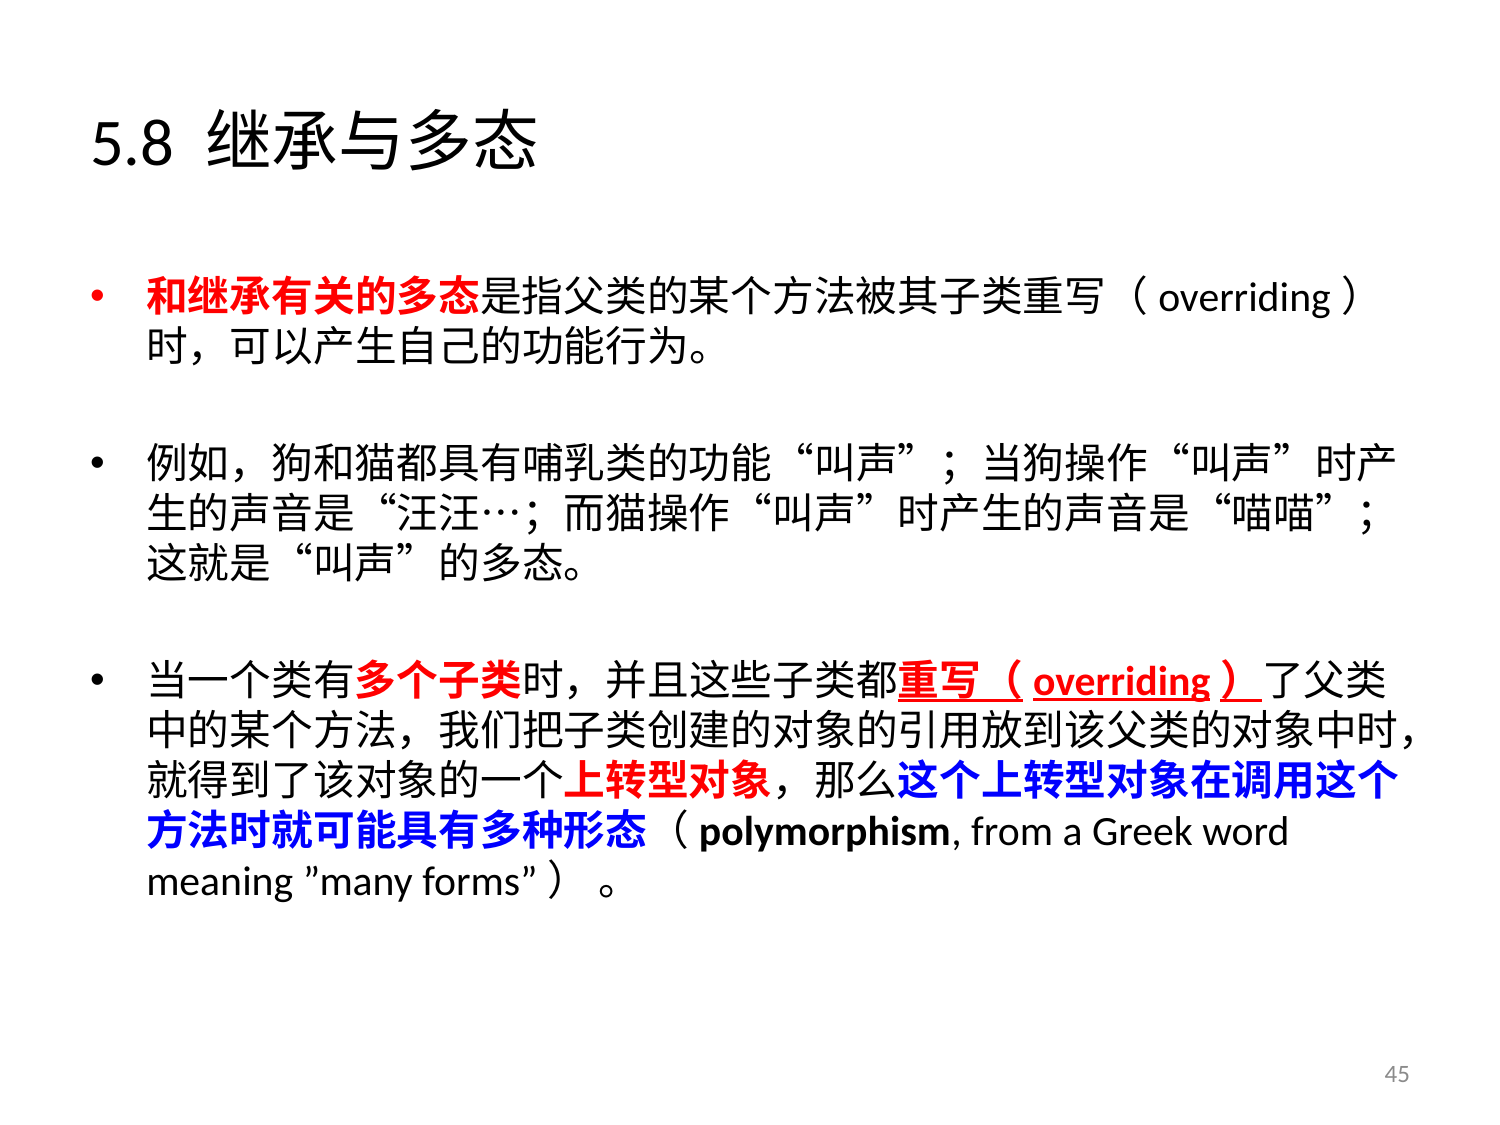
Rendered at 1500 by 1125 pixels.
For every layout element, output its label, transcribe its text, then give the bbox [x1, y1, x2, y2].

slide_number 45 [1074, 1042, 1425, 1103]
list 和继承有关的多态是指父类的某个方法被其子类重写（overriding）时，可以产生自己的功能行为。 例如，狗和猫都具有哺乳类的功能“叫声”；当狗操作“叫声”时产生的声音是“汪汪…；而猫操作“叫声”时产生的声音是“喵喵”；这就是“叫声”的多态。 当一个类有多个子类时，并且这些子类都重写（overriding）了父类中的某个方法，我们把子类创建的对象的引用放到该父类的对象中时，就得到了该对象的一个上转型对象，那么这个上转型对象在调用这个方法时就可能具有多种形态（polymorphism, from a Greek word meaning ”many forms”） 。 [75, 262, 1425, 1005]
title 5.8 继承与多态 [75, 45, 1425, 233]
